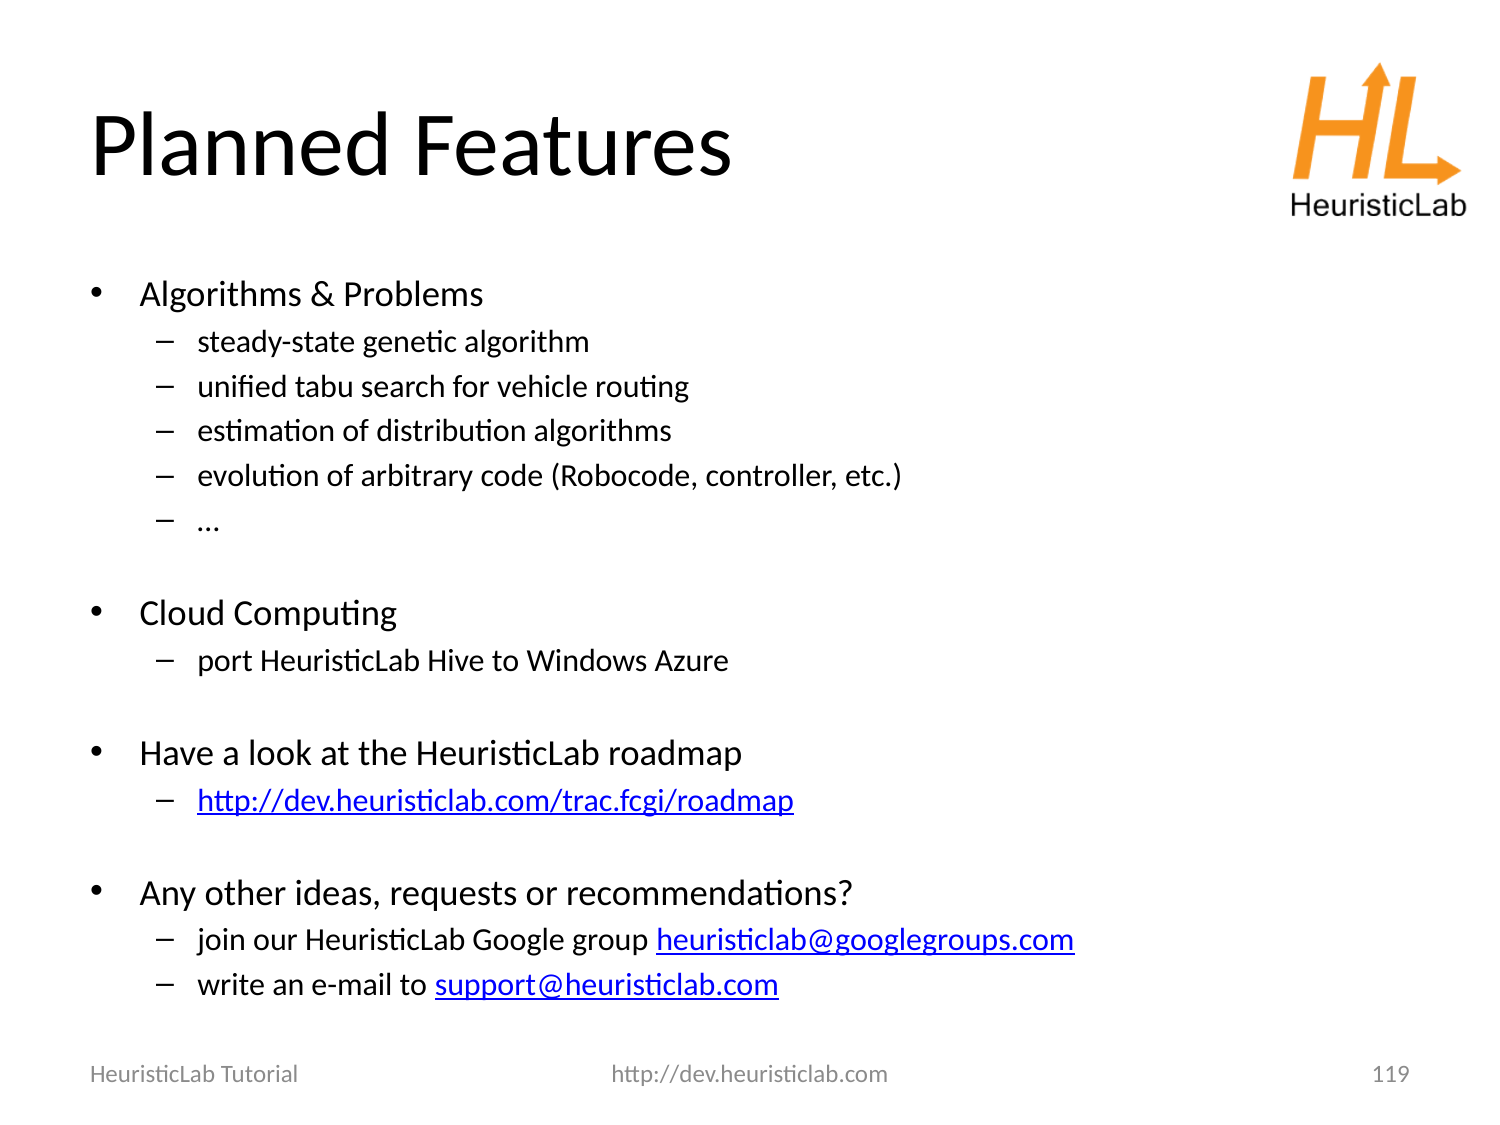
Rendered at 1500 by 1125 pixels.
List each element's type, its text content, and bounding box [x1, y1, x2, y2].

title Planned Features [75, 45, 1282, 233]
slide_number 119 [1074, 1042, 1425, 1103]
list Algorithms & Problems steady-state genetic algorithm unified tabu search for vehicle routing estimation of distribution algorithms evolution of arbitrary code (Robocode, controller, etc.) … Cloud Computing port HeuristicLab Hive to Windows Azure Have a look at the HeuristicLab roadmap http://dev.heuristiclab.com/trac.fcgi/roadmap Any other ideas, requests or recommendations? join our HeuristicLab Google group heuristiclab@googlegroups.com write an e-mail to support@heuristiclab.com [75, 262, 1425, 1012]
picture [1281, 27, 1474, 244]
slide_number HeuristicLab Tutorial [75, 1042, 425, 1103]
footer http://dev.heuristiclab.com [512, 1042, 988, 1103]
